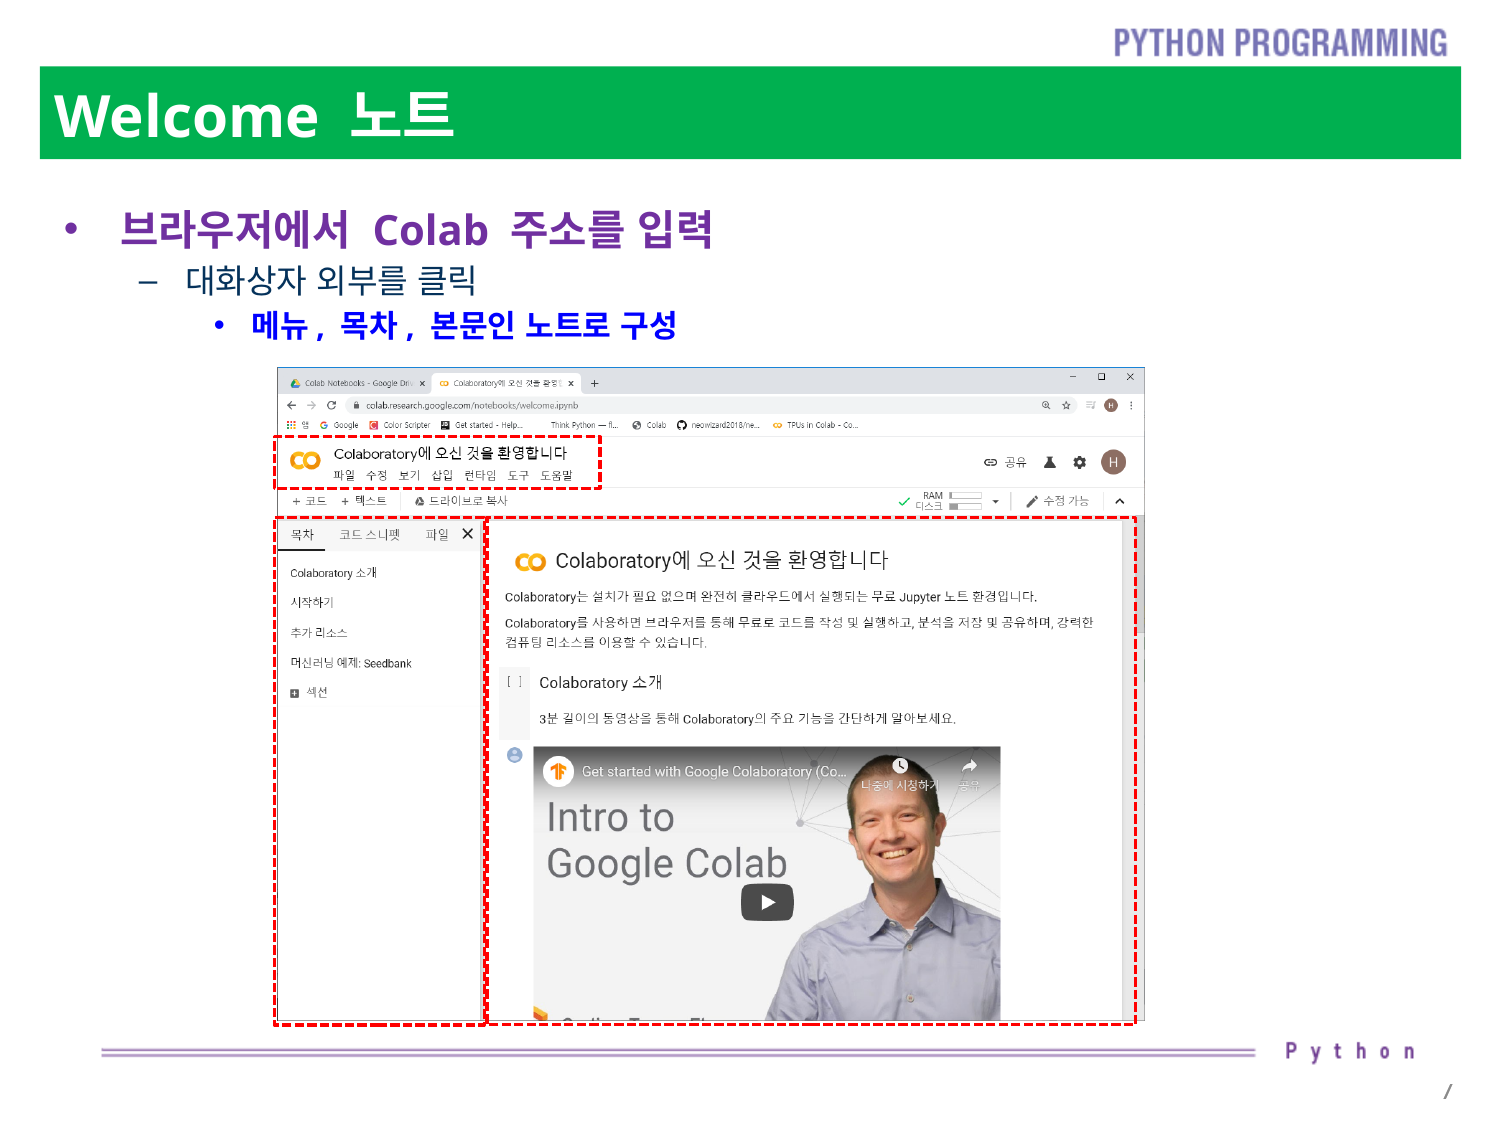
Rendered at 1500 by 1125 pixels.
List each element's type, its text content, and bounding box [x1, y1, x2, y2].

slide_number 7 [1119, 1071, 1470, 1112]
list 브라우저에서 Colab 주소를 입력 대화상자 외부를 클릭 메뉴, 목차, 본문인 노트로 구성 [48, 195, 1461, 1041]
picture [1106, 13, 1462, 66]
picture [18, 1020, 1483, 1084]
picture [277, 367, 1146, 1021]
title Welcome 노트 [39, 76, 1444, 152]
